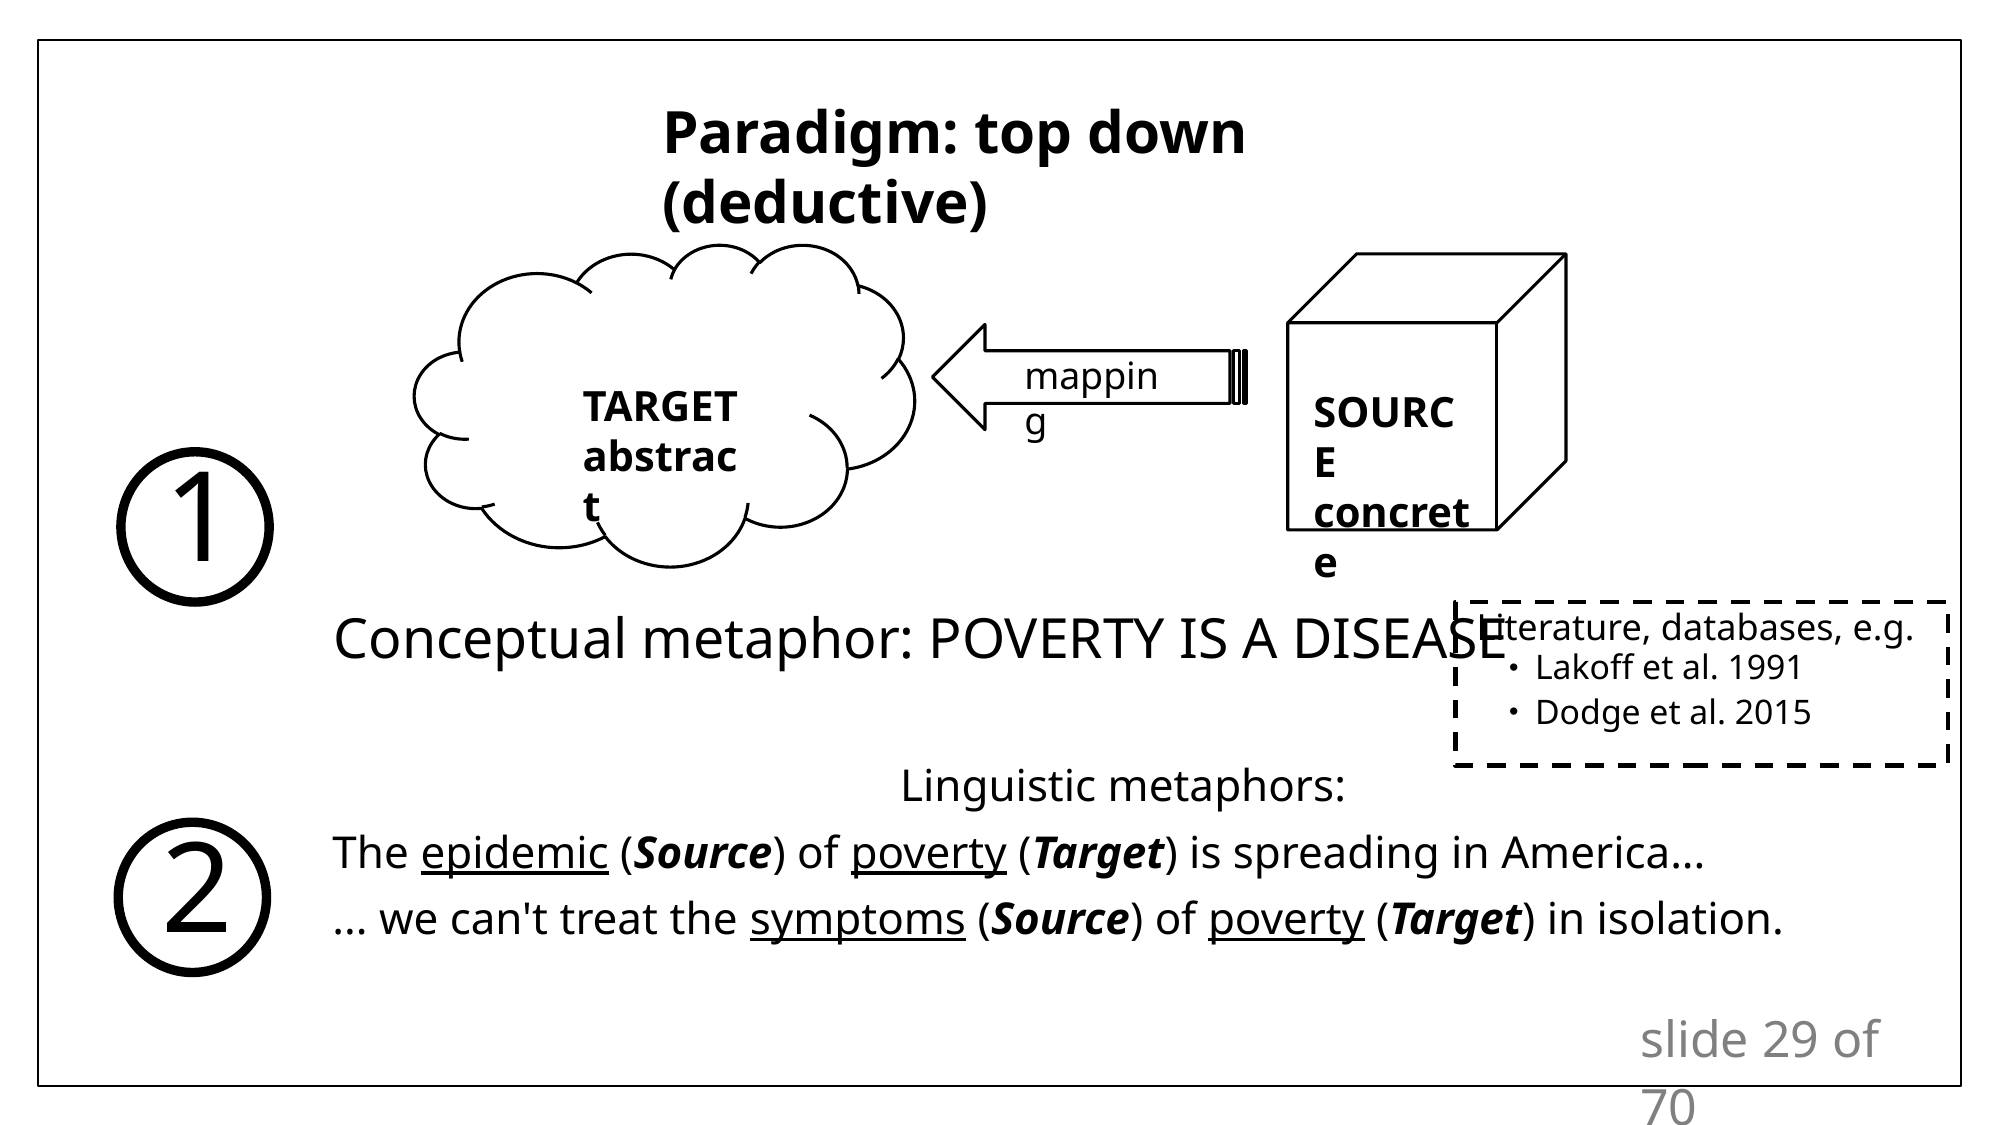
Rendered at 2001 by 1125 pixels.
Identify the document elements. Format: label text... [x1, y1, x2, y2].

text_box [414, 243, 1567, 567]
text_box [117, 799, 267, 973]
text_box Literature, databases, e.g. Lakoff et al. 1991 Dodge et al. 2015 [1455, 602, 1948, 766]
text_box Conceptual metaphor: POVERTY IS A DISEASE [311, 603, 1455, 719]
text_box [120, 429, 270, 603]
text_box Linguistic metaphors: The epidemic (Source) of poverty (Target) is spreading in America... ... we can't treat the symptoms (Source) of poverty (Target) in isolation. [311, 755, 1929, 1017]
text_box Paradigm: top down (deductive) [647, 88, 1554, 242]
